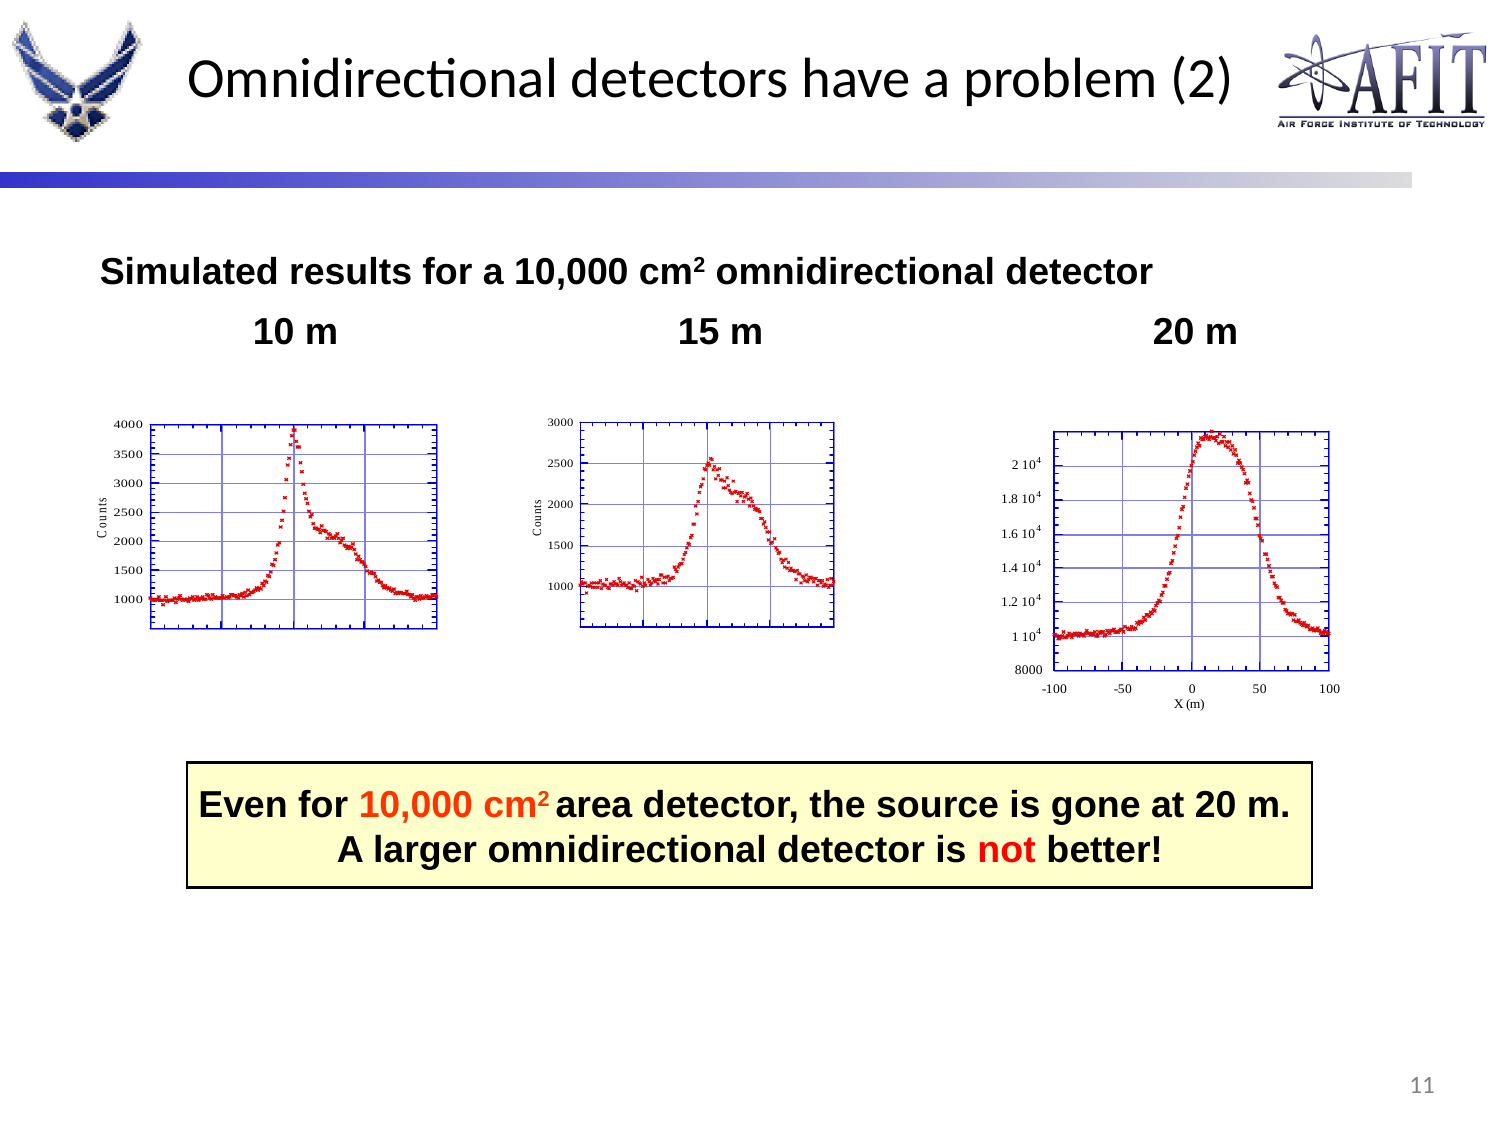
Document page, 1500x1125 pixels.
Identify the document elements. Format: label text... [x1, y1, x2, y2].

text_box 20 m [1138, 299, 1254, 358]
text_box Simulated results for a 10,000 cm2 omnidirectional detector [84, 239, 1169, 300]
picture [504, 360, 885, 668]
picture [0, 12, 163, 153]
picture [65, 363, 494, 670]
picture [972, 359, 1384, 719]
text_box 15 m [663, 299, 779, 359]
text_box 10 m [238, 299, 354, 360]
text_box Even for 10,000 cm2 area detector, the source is gone at 20 m. A larger omnidirectional detector is not better! [187, 762, 1313, 888]
title Omnidirectional detectors have a problem (2) [166, 0, 1255, 151]
slide_number 10 [1337, 1062, 1450, 1105]
